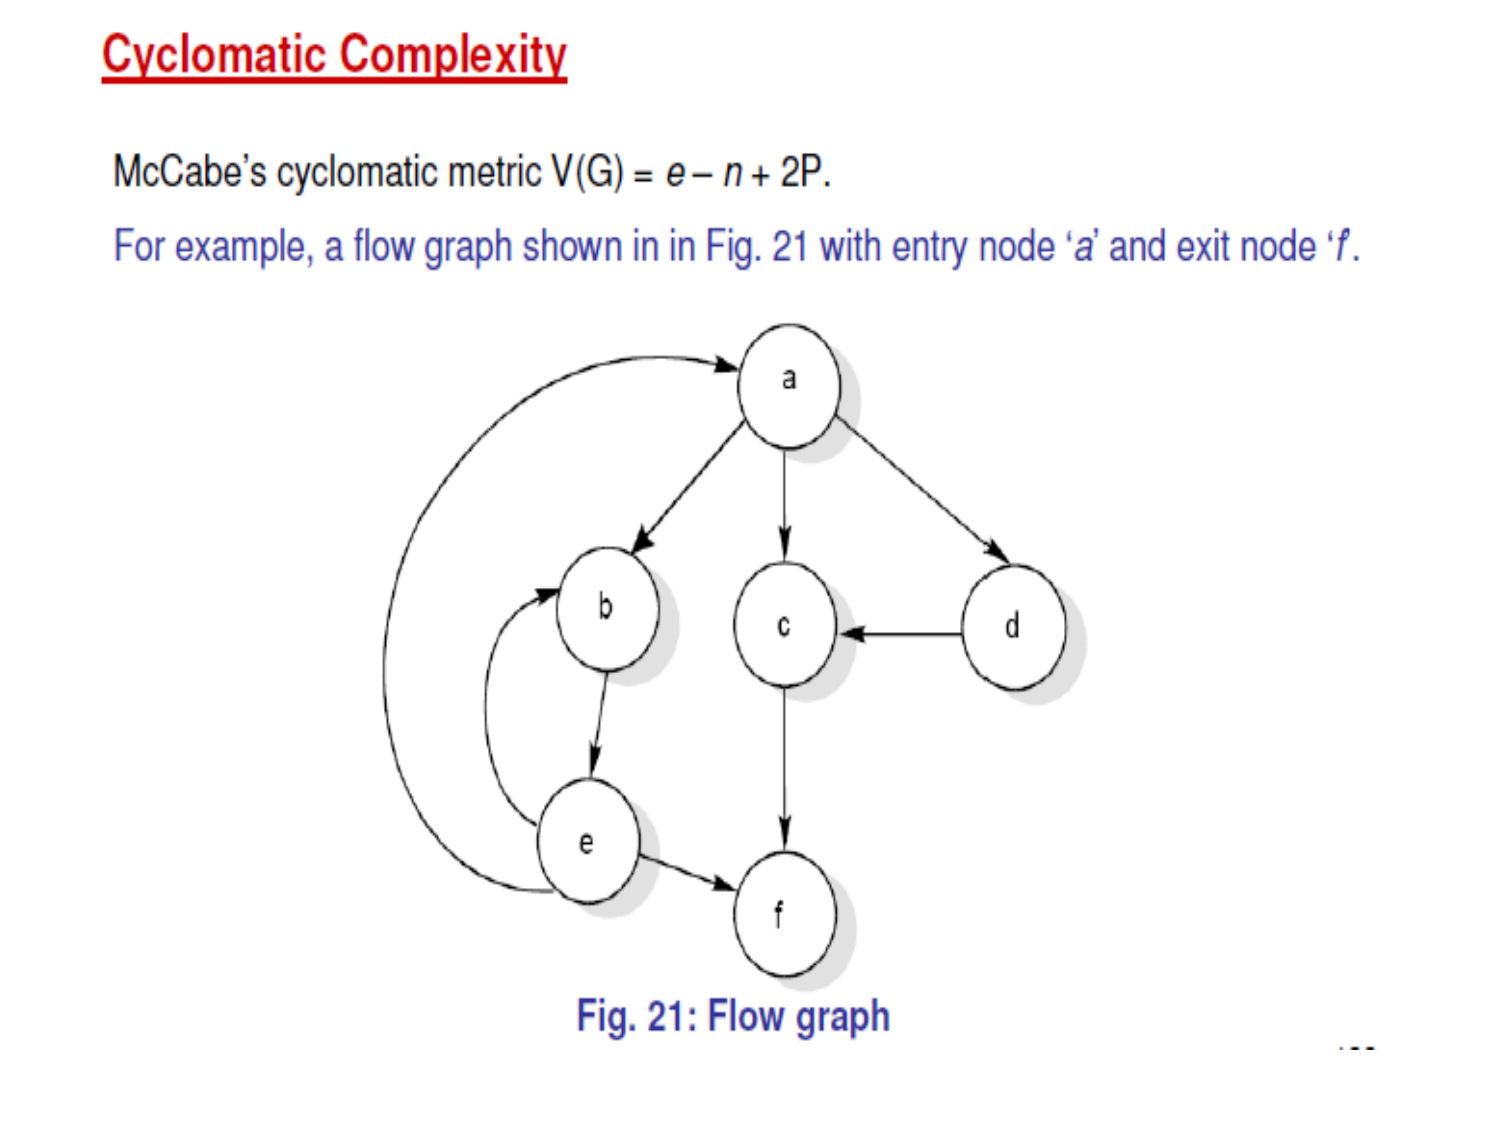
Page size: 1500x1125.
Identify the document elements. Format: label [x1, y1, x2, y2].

picture [49, 24, 1401, 1051]
